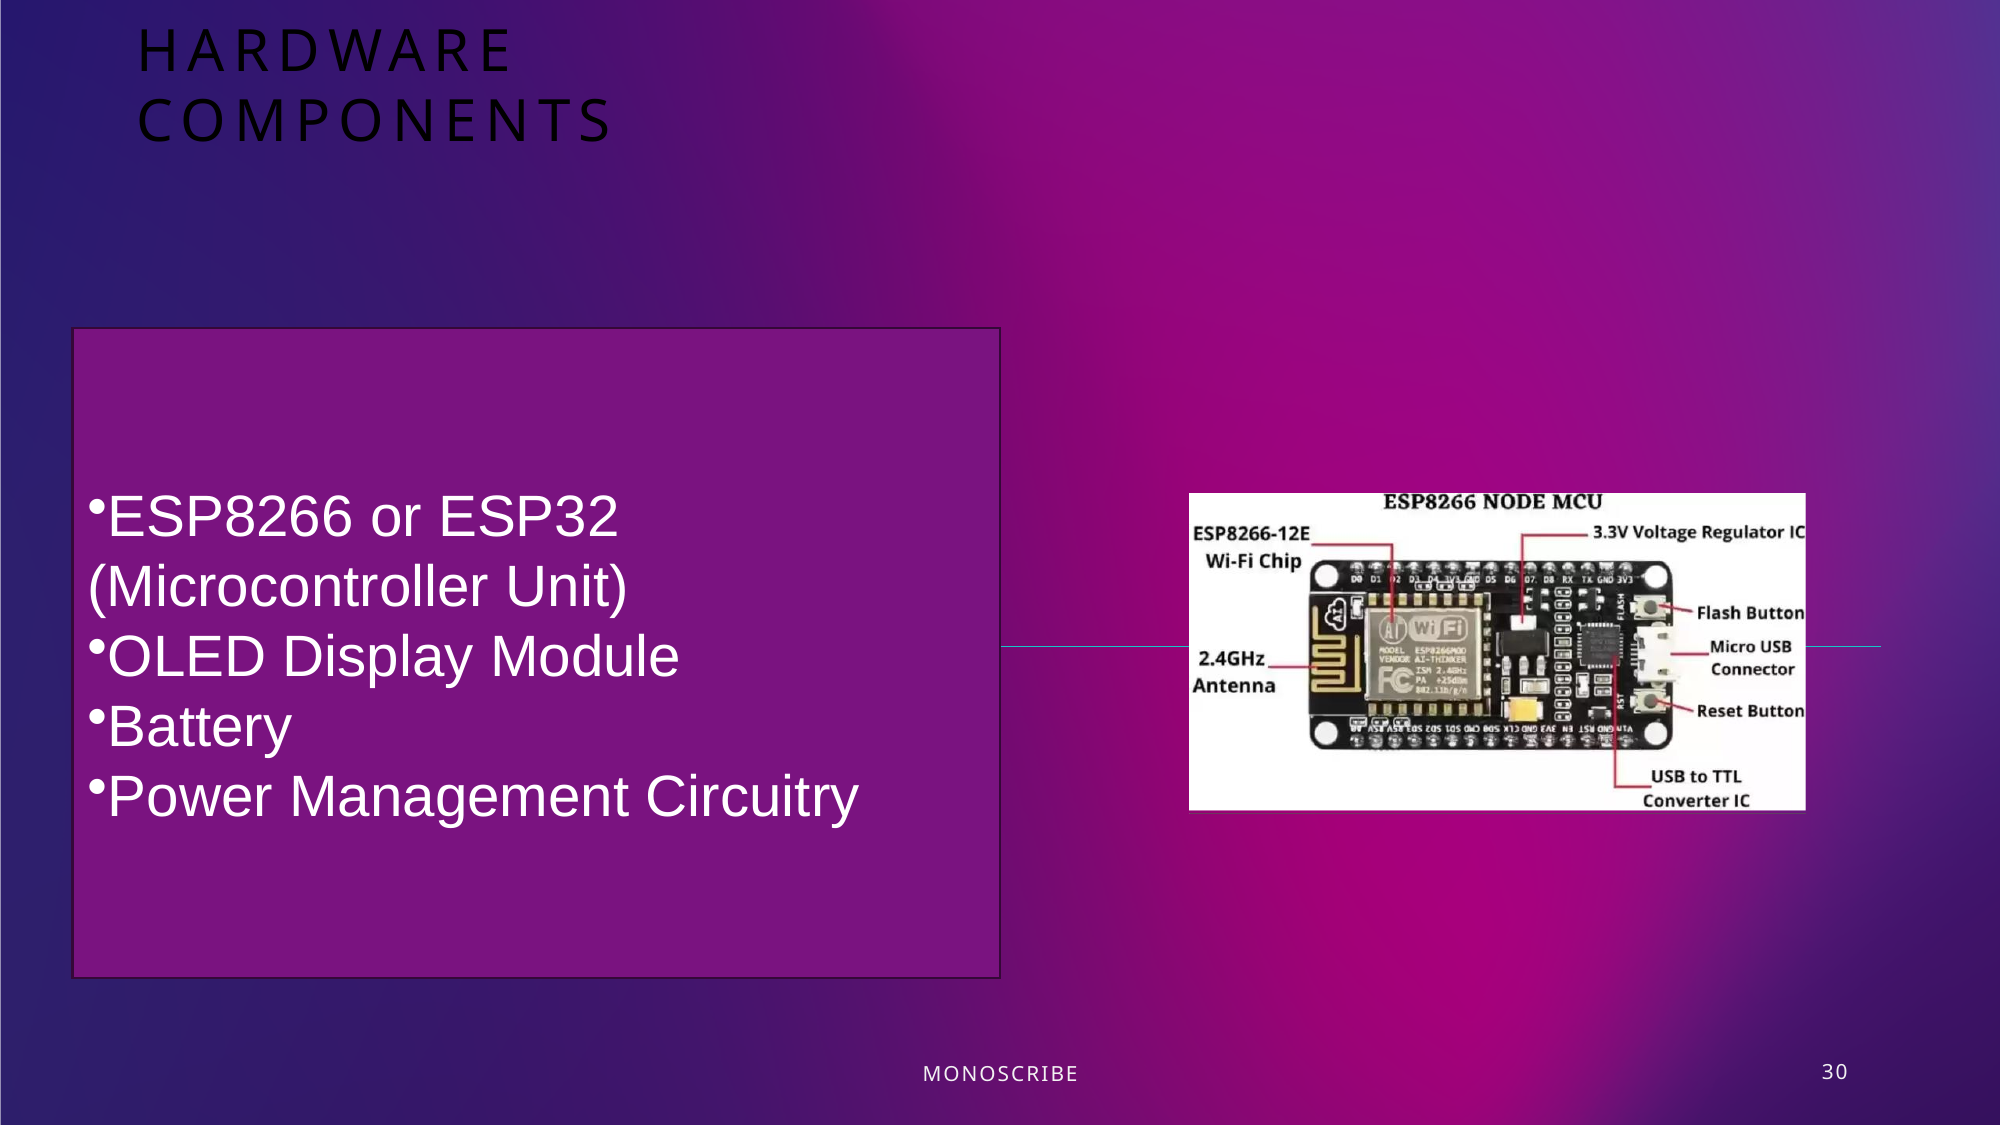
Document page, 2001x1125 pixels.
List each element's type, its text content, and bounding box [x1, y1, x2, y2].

text_box ESP8266 or ESP32 (Microcontroller Unit) OLED Display Module Battery Power Management Circuitry [71, 327, 1001, 979]
picture [0, 0, 2000, 1125]
slide_number 30 [1412, 1042, 1863, 1103]
title Hardware components [121, 44, 918, 122]
footer MonoScribe [662, 1042, 1338, 1103]
